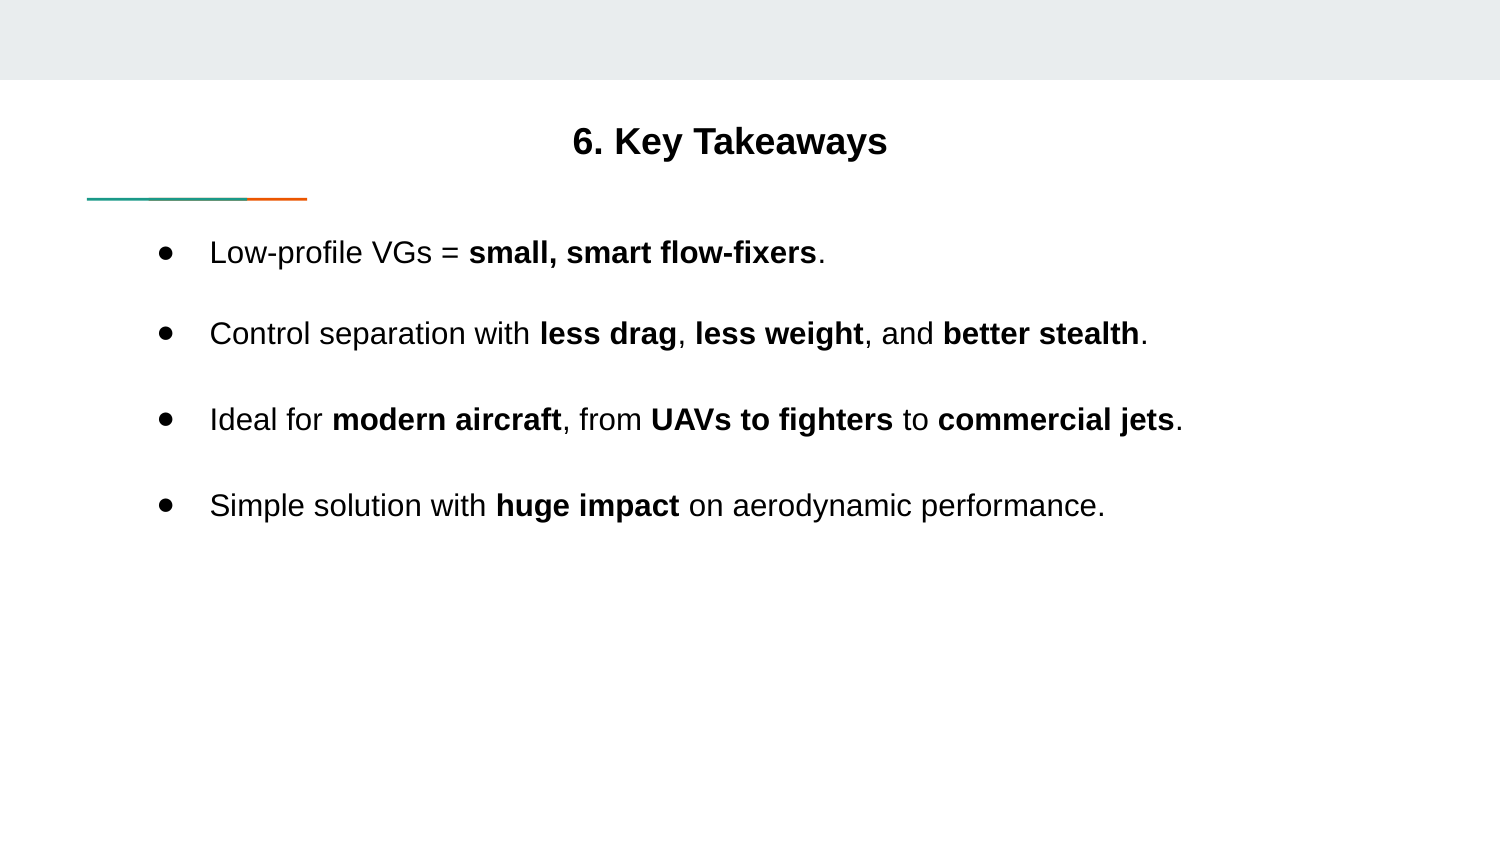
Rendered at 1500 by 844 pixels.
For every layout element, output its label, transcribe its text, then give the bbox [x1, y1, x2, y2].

title 6. Key Takeaways [119, 95, 1381, 179]
list Low-profile VGs = small, smart flow-fixers. Control separation with less drag, less weight, and better stealth. Ideal for modern aircraft, from UAVs to fighters to commercial jets. Simple solution with huge impact on aerodynamic performance. [119, 212, 1389, 712]
